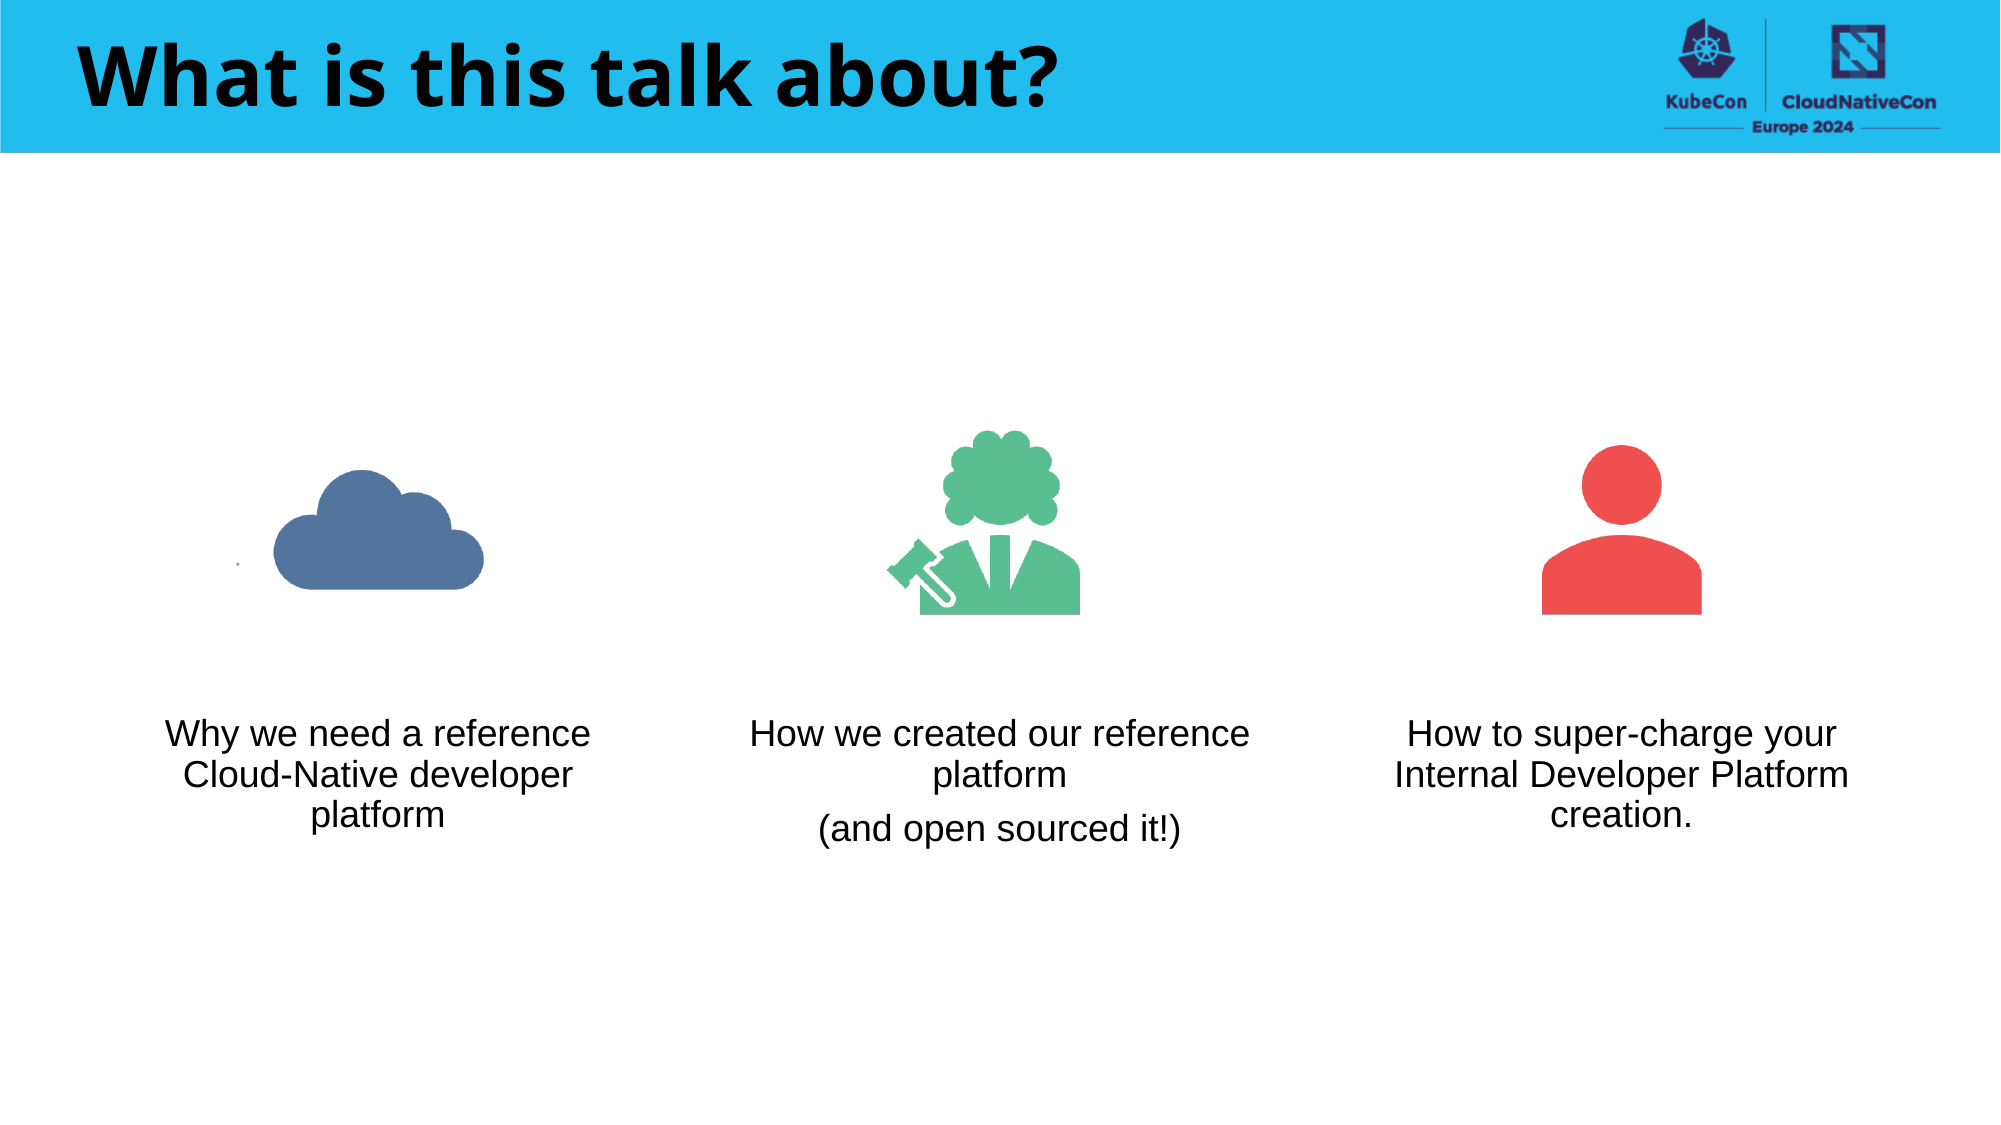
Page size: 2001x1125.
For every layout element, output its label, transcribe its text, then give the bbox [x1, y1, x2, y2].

text_box What is this talk about? [62, 0, 1788, 153]
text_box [103, 285, 1897, 974]
picture [0, 0, 2000, 1125]
